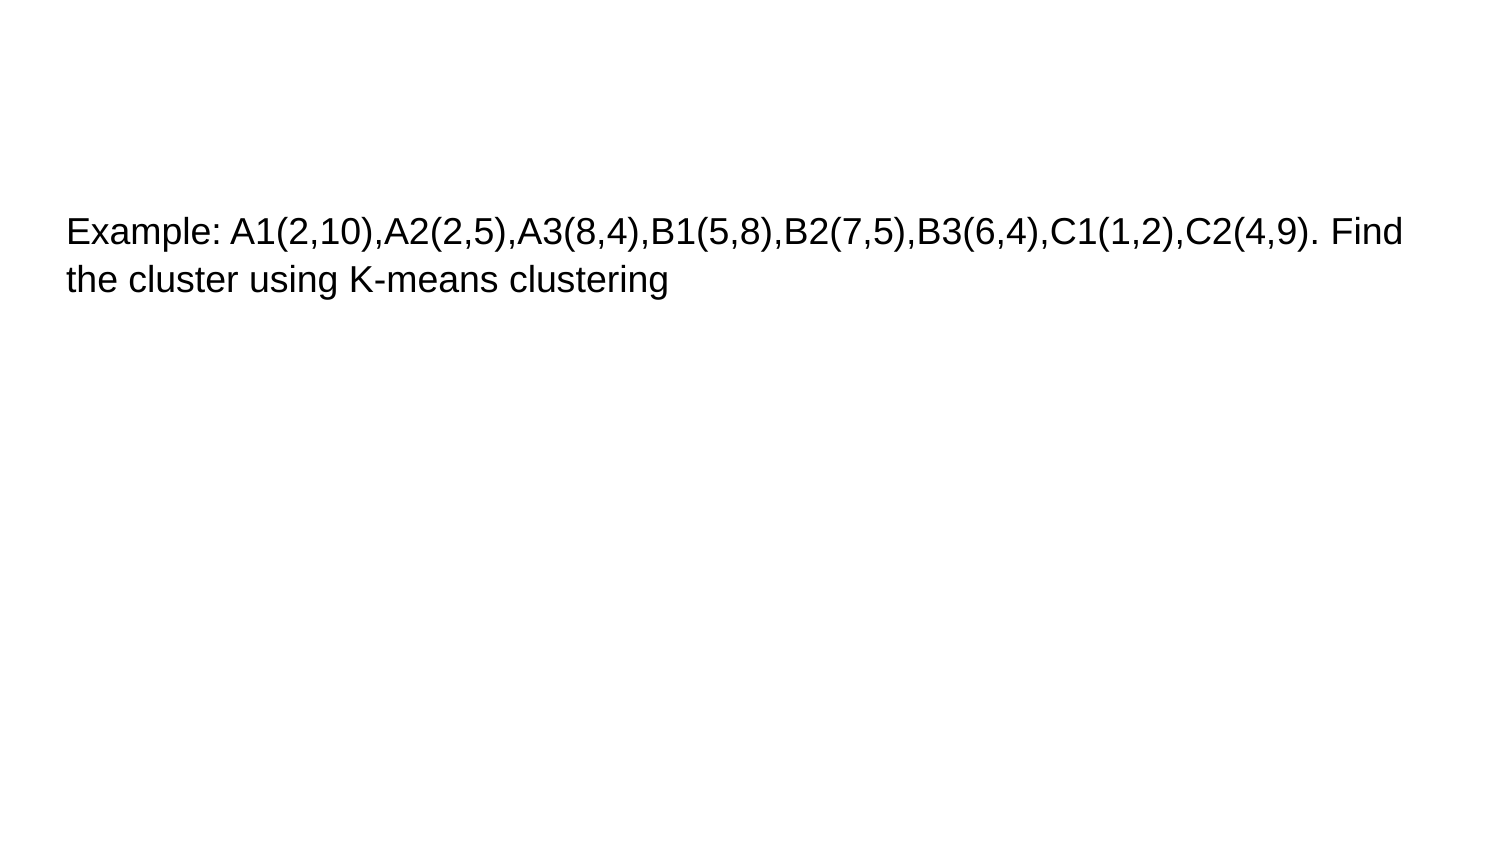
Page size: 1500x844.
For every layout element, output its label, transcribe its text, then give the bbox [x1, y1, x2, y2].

list Example: A1(2,10),A2(2,5),A3(8,4),B1(5,8),B2(7,5),B3(6,4),C1(1,2),C2(4,9). Find the cluster using K-means clustering [51, 189, 1449, 750]
